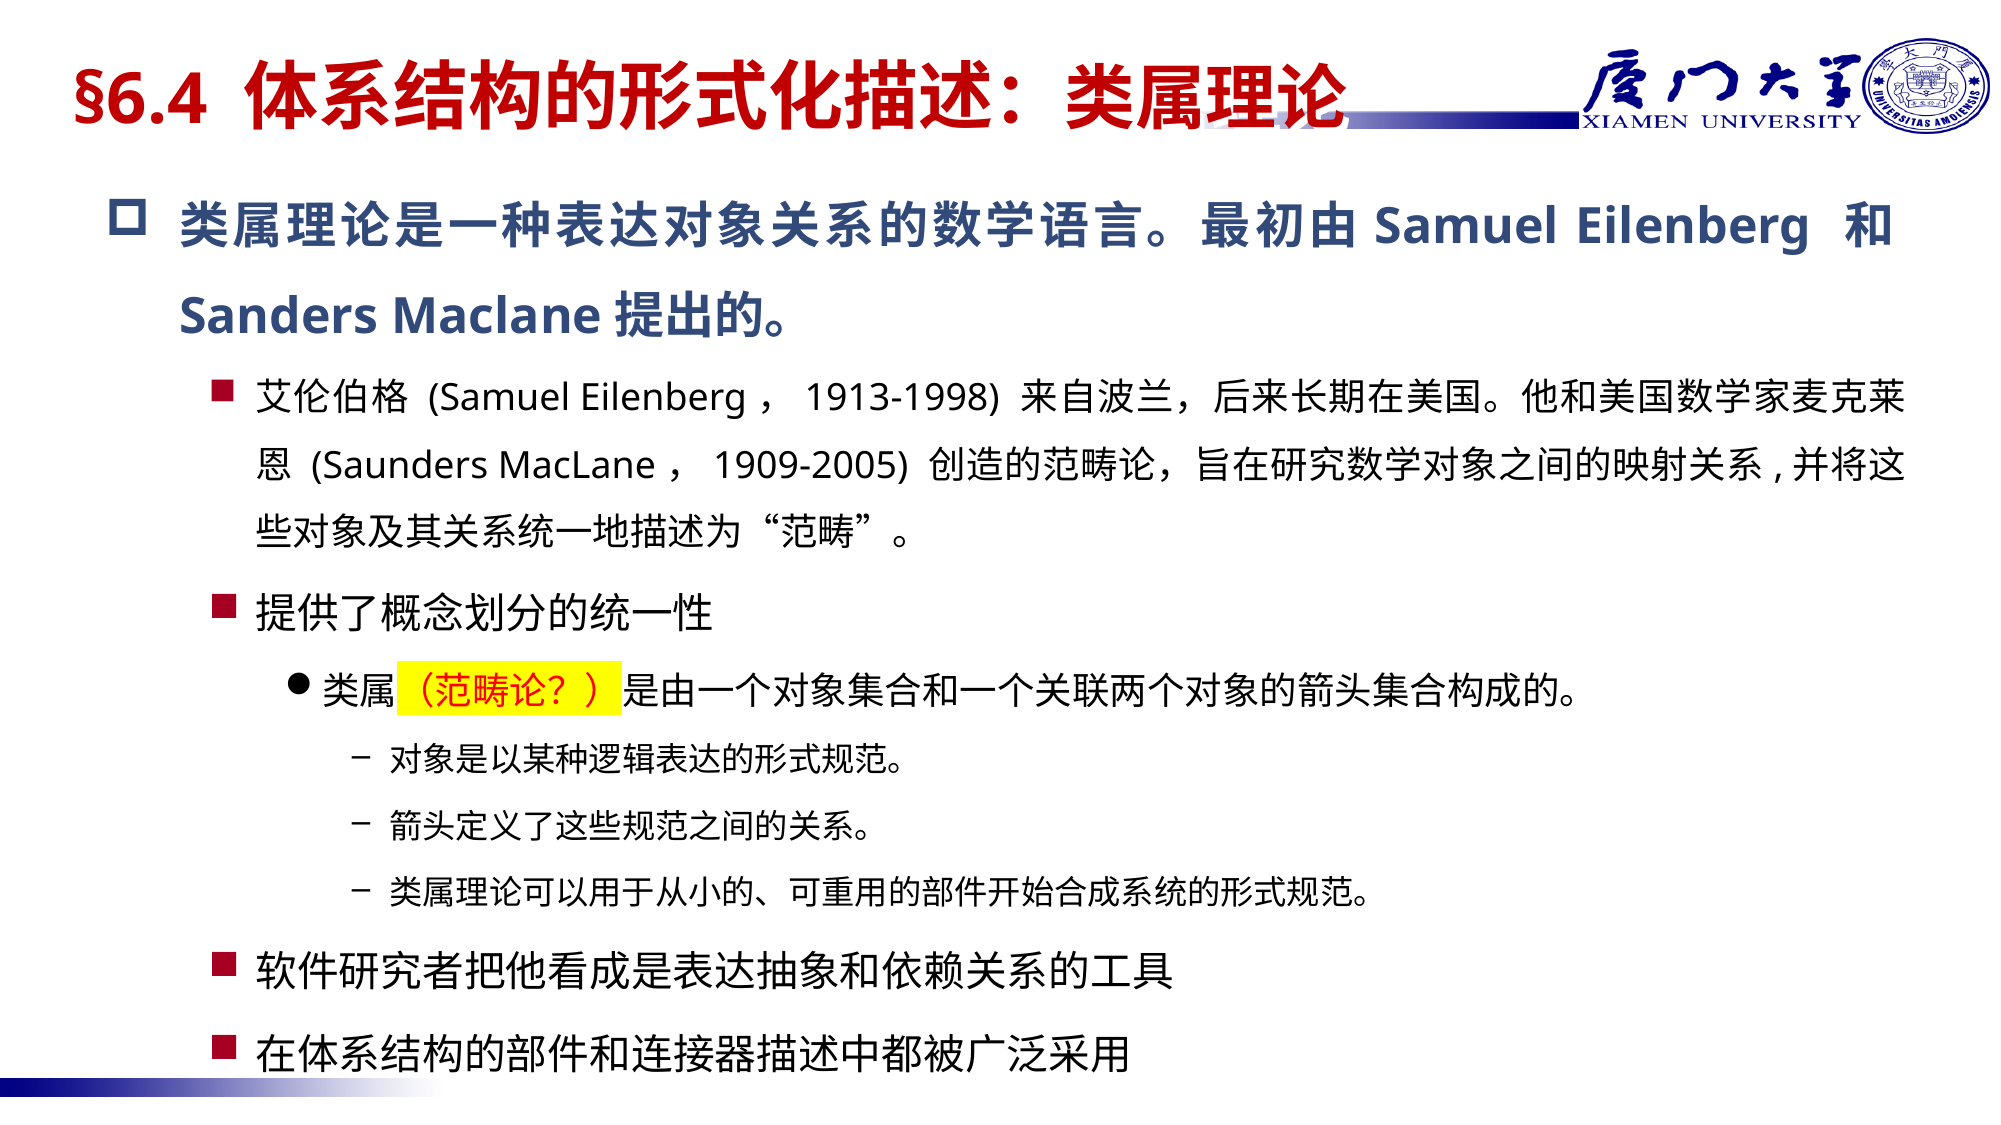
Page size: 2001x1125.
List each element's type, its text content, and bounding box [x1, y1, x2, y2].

picture [1862, 38, 1990, 42]
list 类属理论是一种表达对象关系的数学语言。最初由Samuel Eilenberg 和Sanders Maclane提出的。 艾伦伯格 (Samuel Eilenberg，1913-1998) 来自波兰，后来长期在美国。他和美国数学家麦克莱恩 (Saunders MacLane，1909-2005) 创造的范畴论，旨在研究数学对象之间的映射关系,并将这些对象及其关系统一地描述为“范畴”。 提供了概念划分的统一性 类属（范畴论？）是由一个对象集合和一个关联两个对象的箭头集合构成的。 对象是以某种逻辑表达的形式规范。 箭头定义了这些规范之间的关系。 类属理论可以用于从小的、可重用的部件开始合成系统的形式规范。 软件研究者把他看成是表达抽象和依赖关系的工具 在体系结构的部件和连接器描述中都被广泛采用 [90, 155, 1922, 1094]
title §6.4 体系结构的形式化描述：类属理论 [1, 42, 2000, 156]
picture [0, 1078, 676, 1097]
